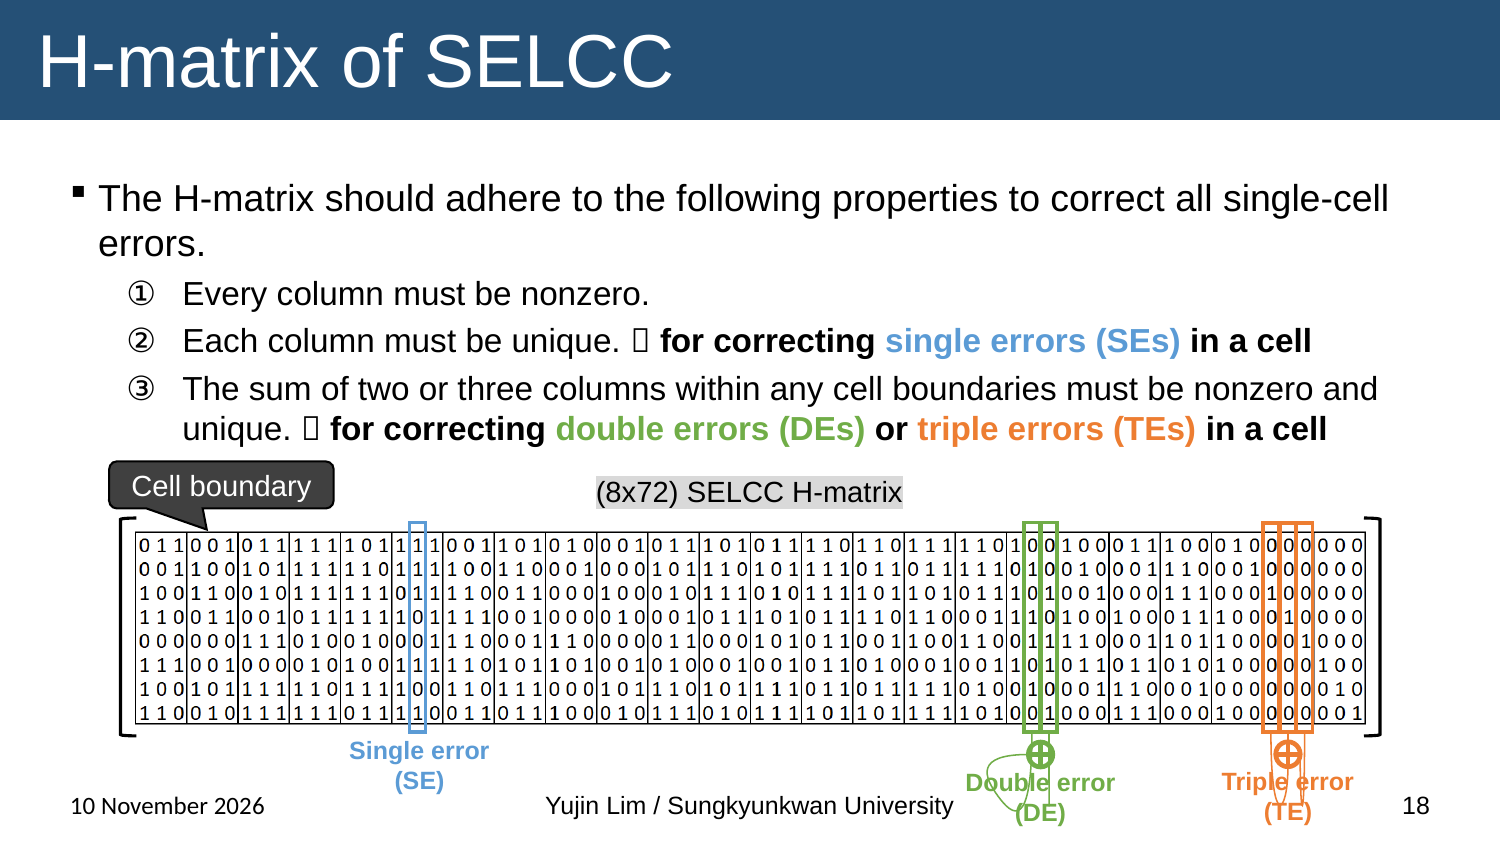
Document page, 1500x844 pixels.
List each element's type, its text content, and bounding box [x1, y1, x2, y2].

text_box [109, 461, 1388, 835]
slide_number 18 [1388, 782, 1445, 827]
list The H-matrix should adhere to the following properties to correct all single-cell errors. Every column must be nonzero. Each column must be unique.  for correcting single errors (SEs) in a cell The sum of two or three columns within any cell boundaries must be nonzero and unique.  for correcting double errors (DEs) or triple errors (TEs) in a cell [55, 166, 1445, 760]
title H-matrix of SELCC [22, 15, 1478, 111]
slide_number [55, 782, 109, 827]
